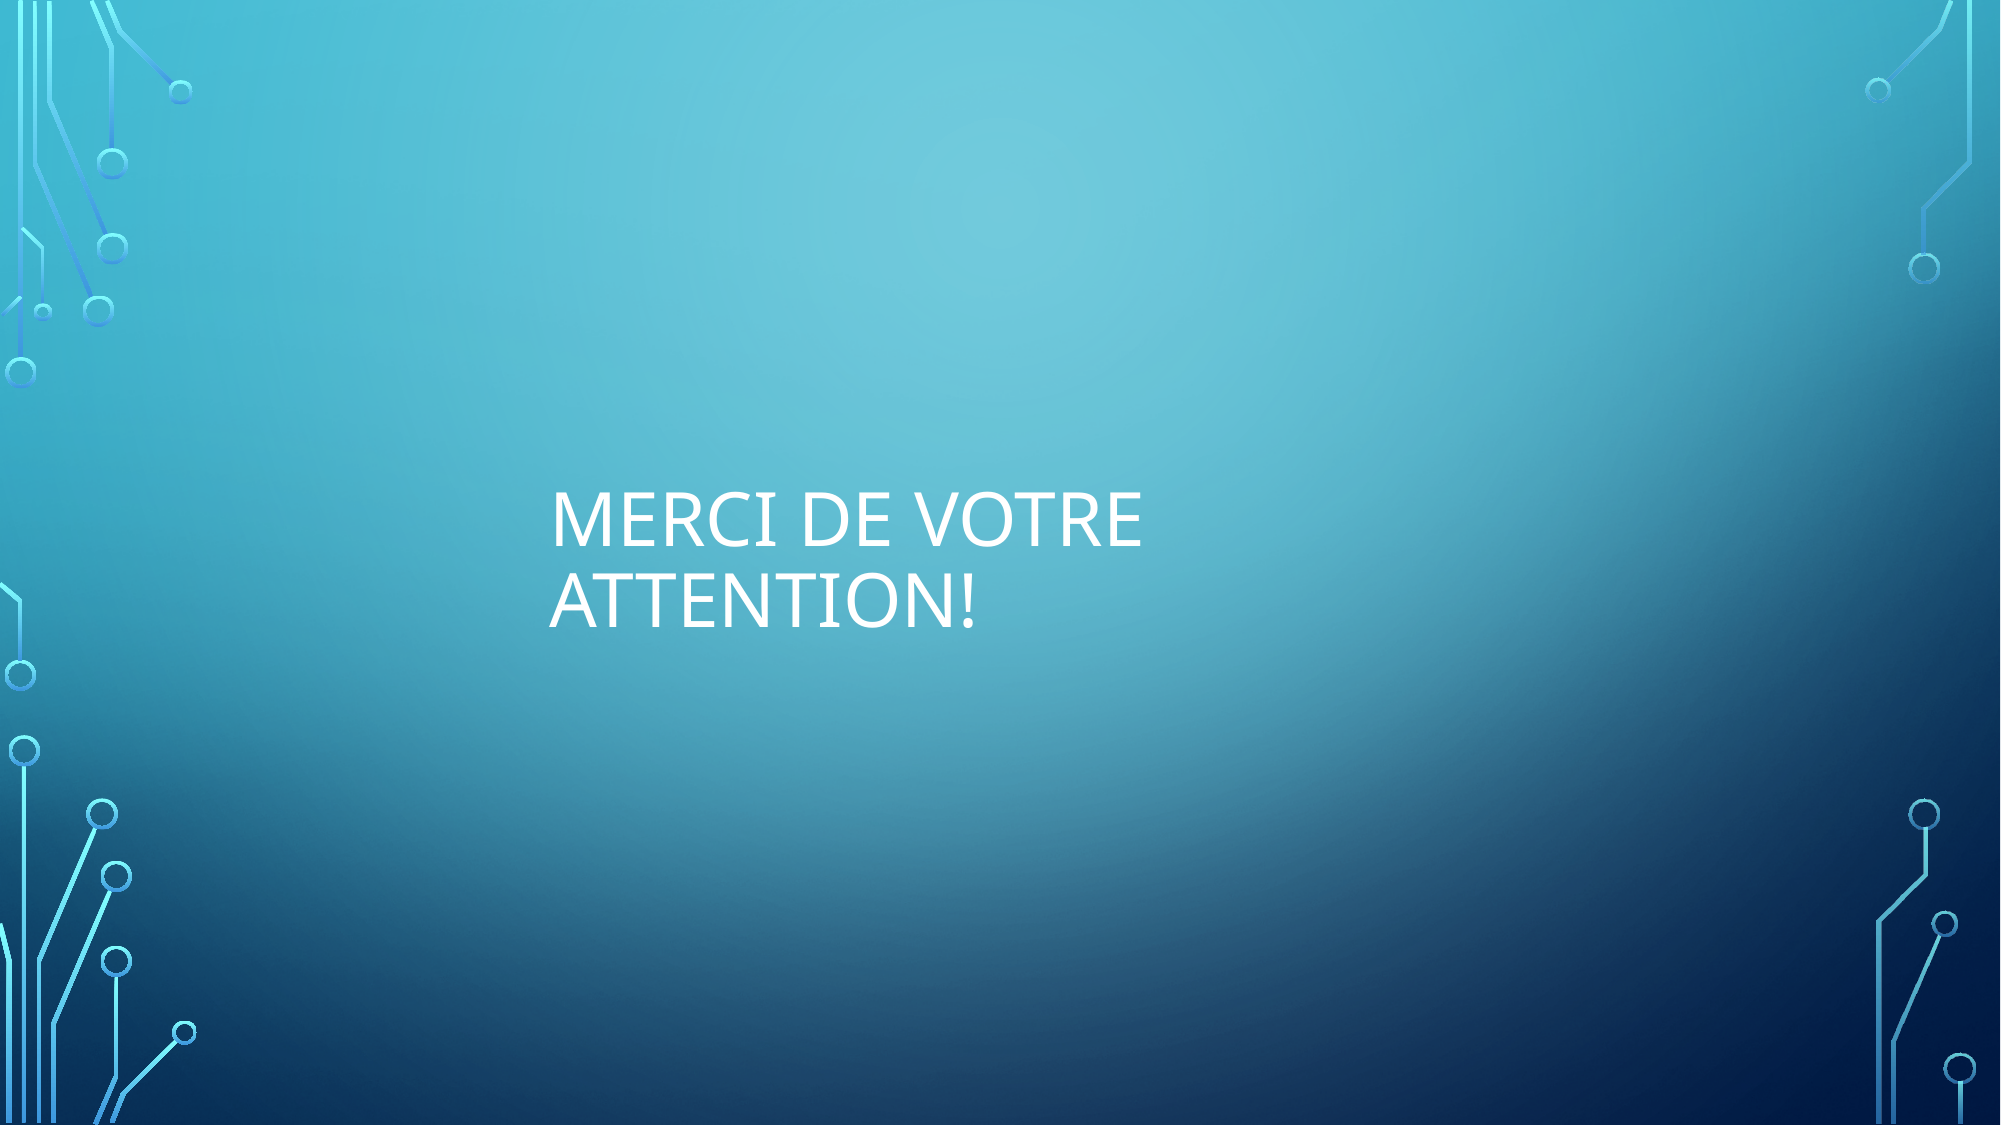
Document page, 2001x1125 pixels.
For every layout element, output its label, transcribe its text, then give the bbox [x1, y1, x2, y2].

title Merci de votre attention! [534, 441, 1466, 684]
